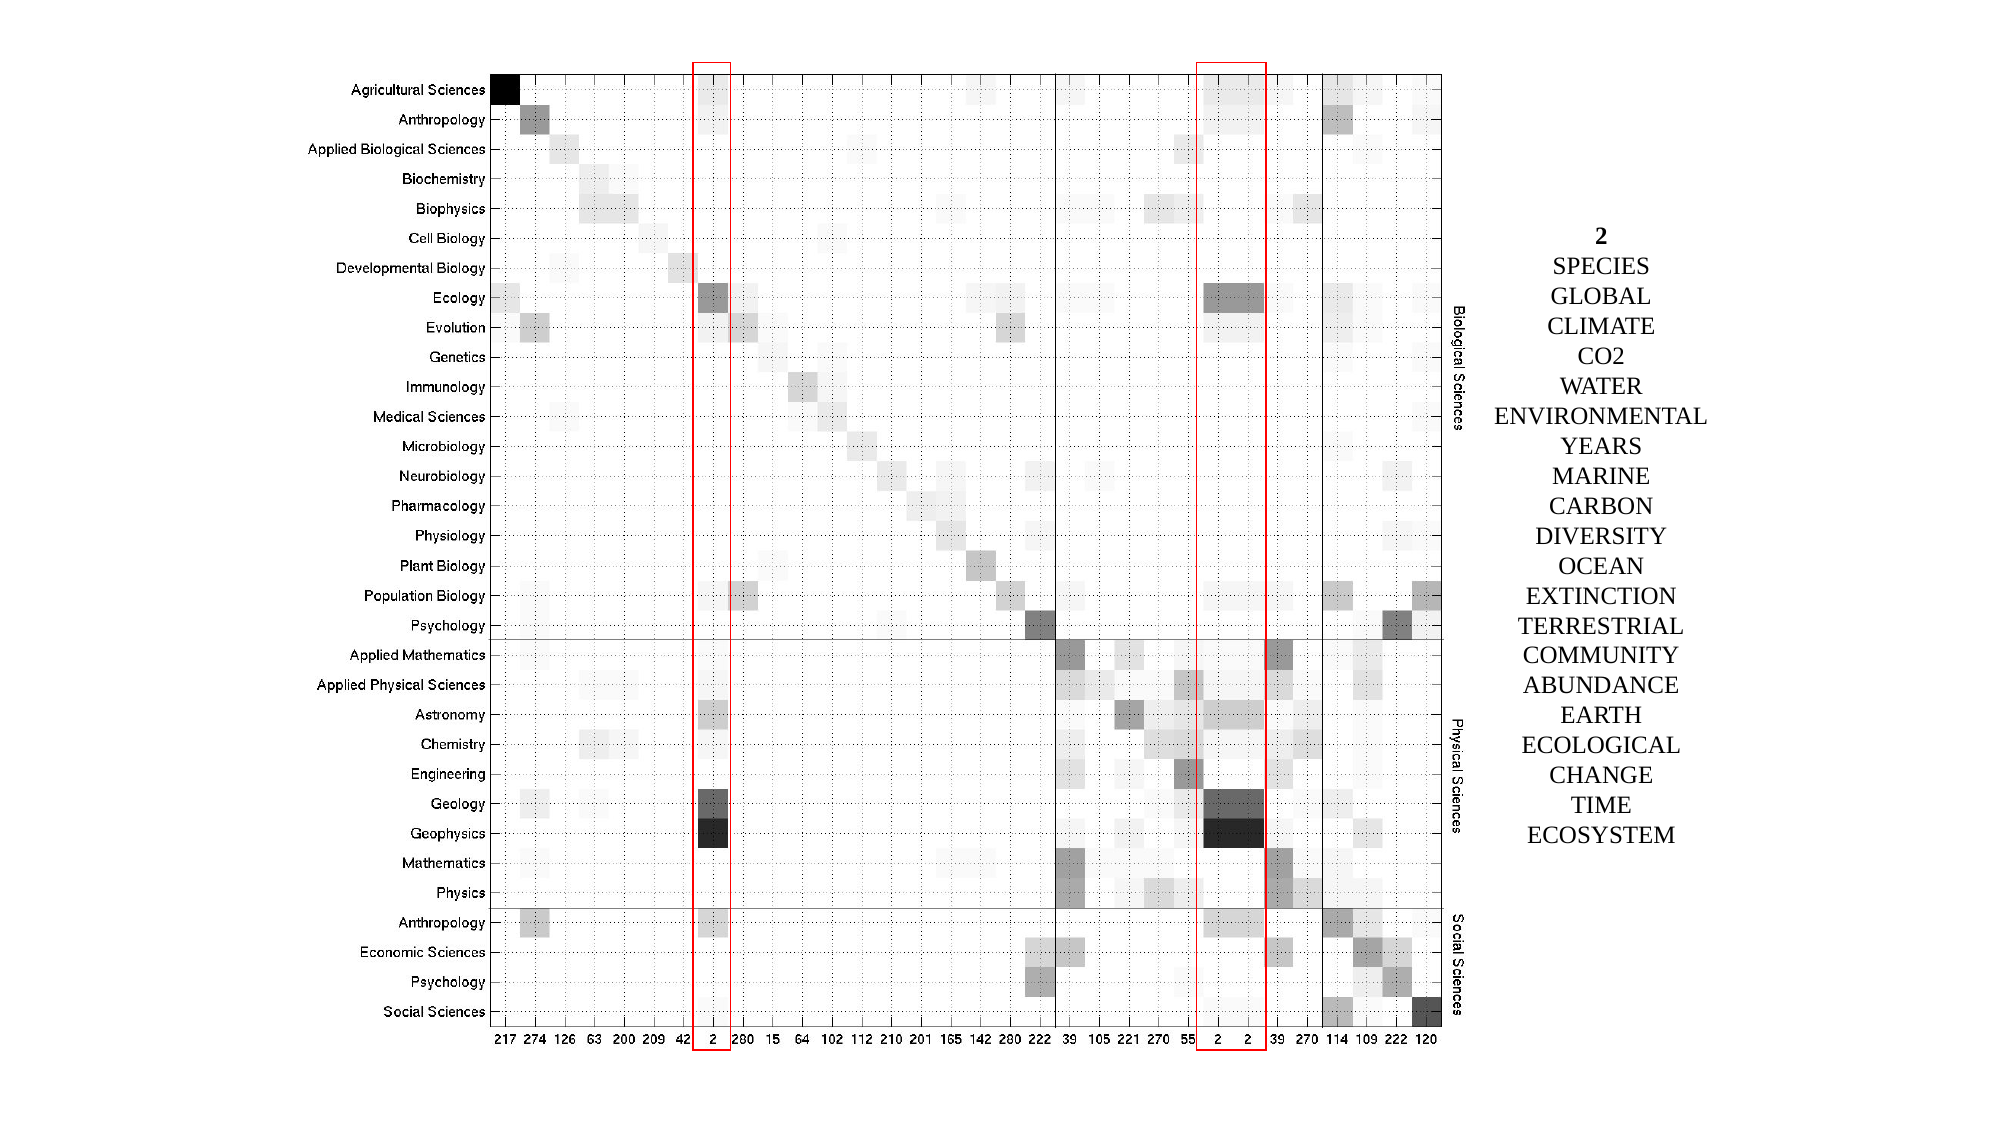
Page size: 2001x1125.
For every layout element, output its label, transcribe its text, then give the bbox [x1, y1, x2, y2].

text_box 2 SPECIES GLOBAL CLIMATE CO2 WATER ENVIRONMENTAL YEARS MARINE CARBON DIVERSITY OCEAN EXTINCTION TERRESTRIAL COMMUNITY ABUNDANCE EARTH ECOLOGICAL CHANGE TIME ECOSYSTEM [1538, 212, 1724, 856]
picture [259, 0, 1538, 1125]
